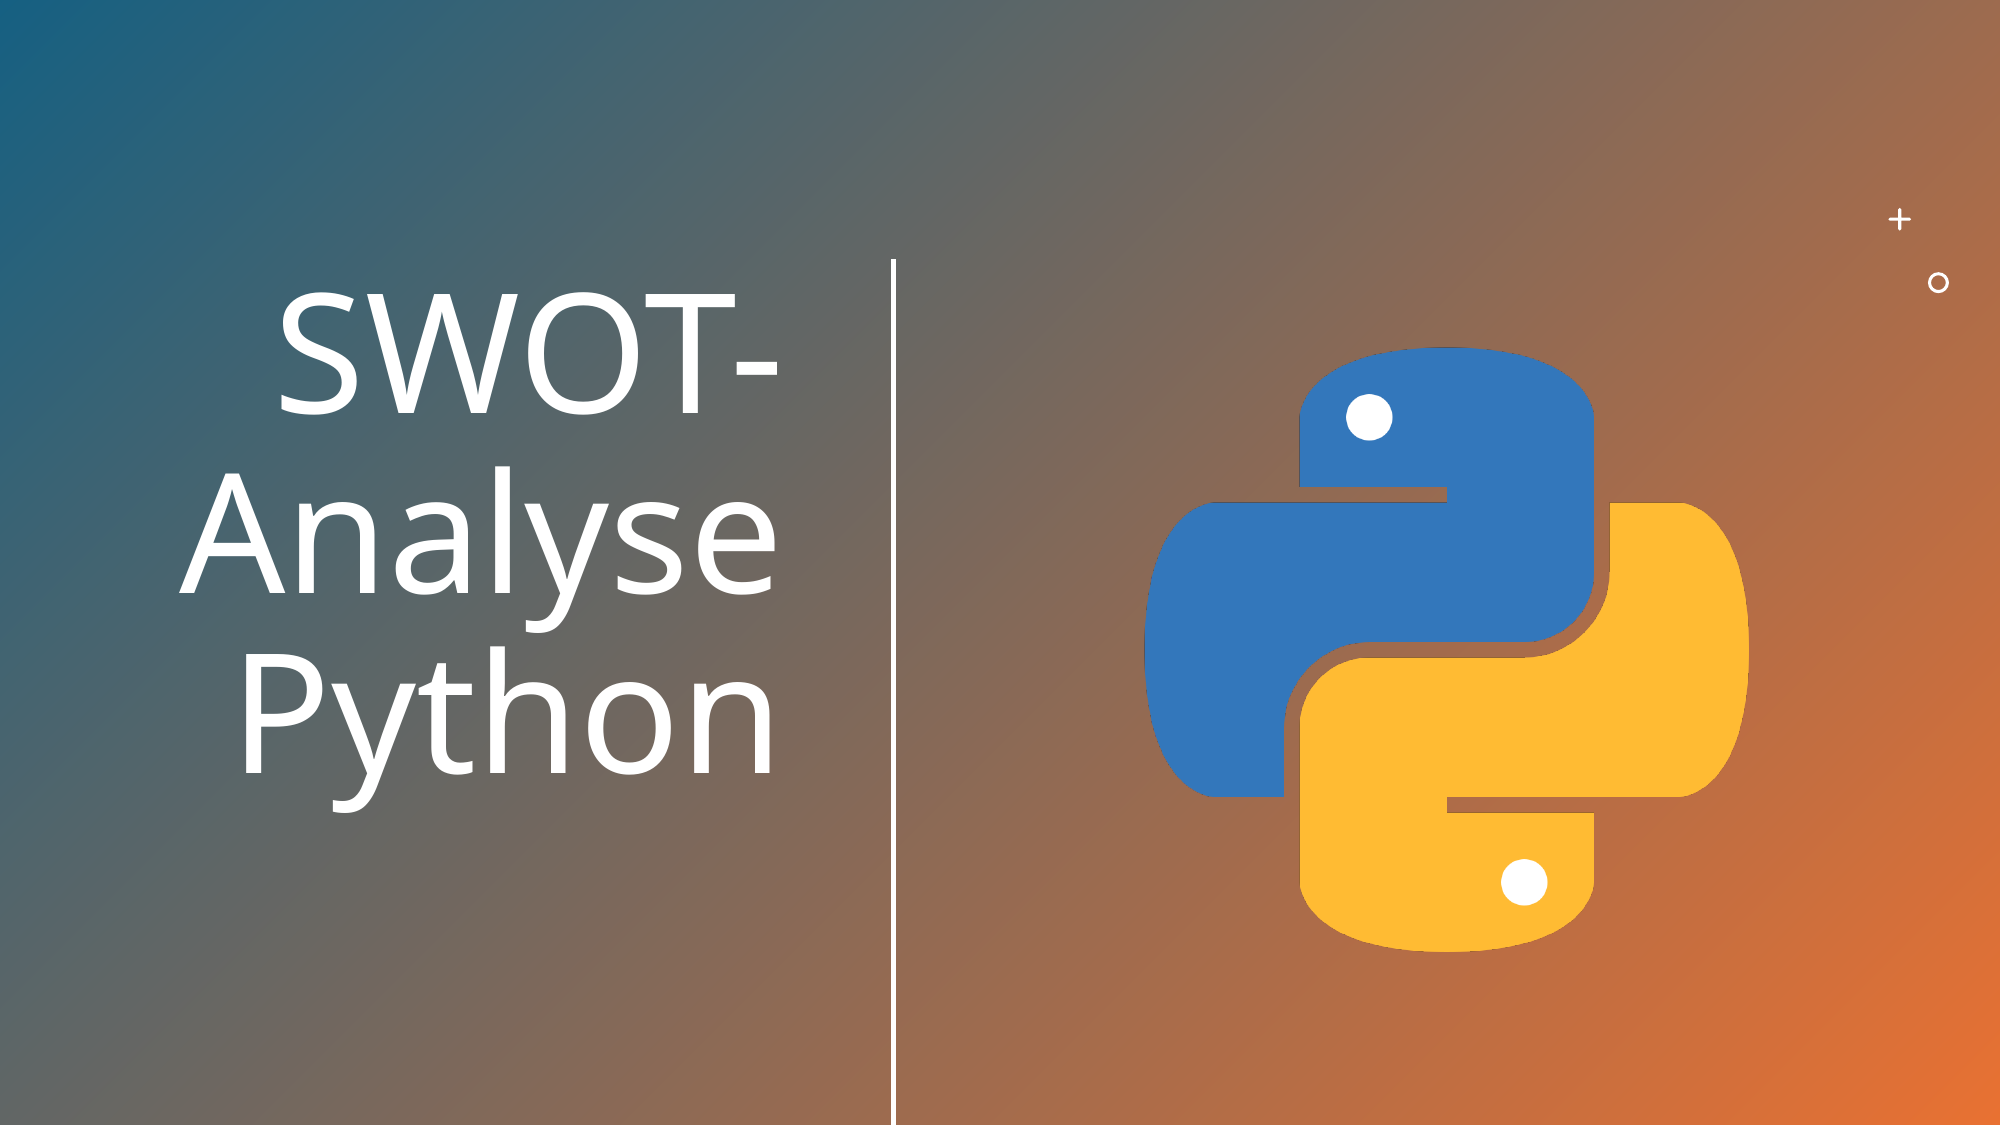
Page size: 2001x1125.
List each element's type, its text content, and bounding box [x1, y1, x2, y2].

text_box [1887, 207, 1950, 294]
picture [1058, 261, 1835, 1037]
text_box SWOT- Analyse Python [75, 262, 799, 858]
text_box [0, 0, 2000, 1125]
